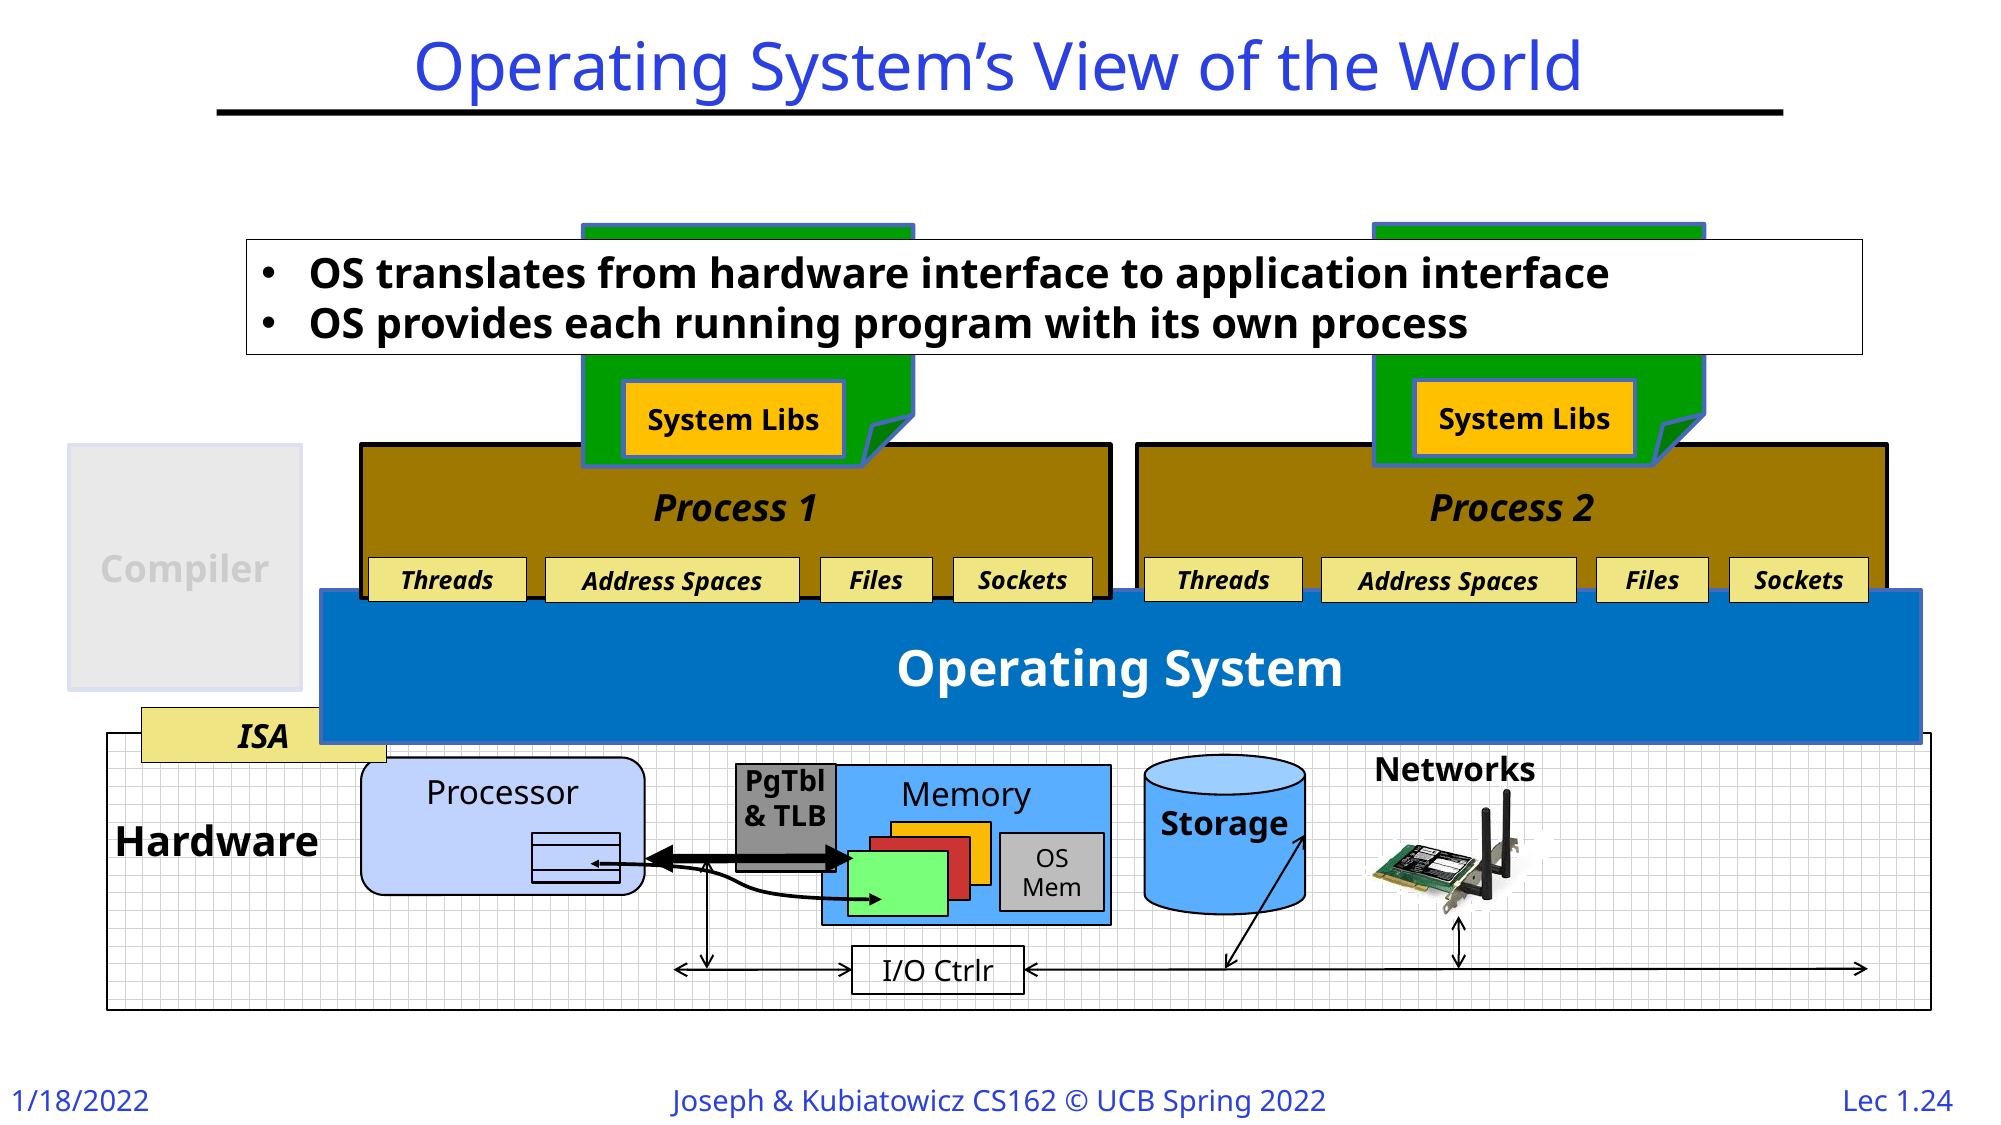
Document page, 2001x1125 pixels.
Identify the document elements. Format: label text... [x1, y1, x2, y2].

text_box Threads [1144, 557, 1303, 602]
text_box Running Program 1 [580, 222, 916, 239]
text_box OS Mem [1000, 832, 1104, 912]
text_box [848, 850, 949, 917]
text_box Address Spaces [1321, 557, 1577, 603]
text_box Sockets [953, 557, 1093, 603]
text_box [710, 863, 883, 900]
text_box Files [820, 557, 933, 603]
text_box Process 2 [1135, 442, 1889, 588]
text_box [21, 173, 2000, 1088]
text_box [869, 837, 970, 900]
text_box Threads [368, 557, 527, 602]
text_box System Libs [1412, 378, 1637, 458]
text_box Sockets [1729, 557, 1869, 603]
text_box Storage [1144, 754, 1306, 915]
text_box Hardware [99, 807, 335, 872]
text_box System Libs [621, 379, 846, 459]
text_box ISA [141, 707, 387, 763]
text_box Process 1 [359, 442, 1113, 600]
text_box Running Program 2 [1371, 221, 1707, 239]
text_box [590, 863, 704, 900]
text_box [891, 822, 992, 885]
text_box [531, 832, 620, 883]
text_box Address Spaces [545, 557, 800, 603]
text_box Running Program 2 [1371, 355, 1707, 468]
picture [1361, 747, 1571, 957]
text_box OS translates from hardware interface to application interface OS provides each running program with its own process [246, 239, 1863, 355]
text_box Processor [361, 757, 645, 895]
text_box Memory [821, 765, 1111, 925]
text_box I/O Ctrlr [852, 945, 1024, 994]
text_box Running Program 1 [580, 355, 916, 469]
text_box Files [1596, 557, 1709, 603]
title Operating System’s View of the World [216, 24, 1784, 113]
text_box [1144, 754, 1305, 794]
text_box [726, 754, 845, 856]
text_box Operating System [319, 588, 1923, 745]
text_box [107, 733, 1932, 1011]
